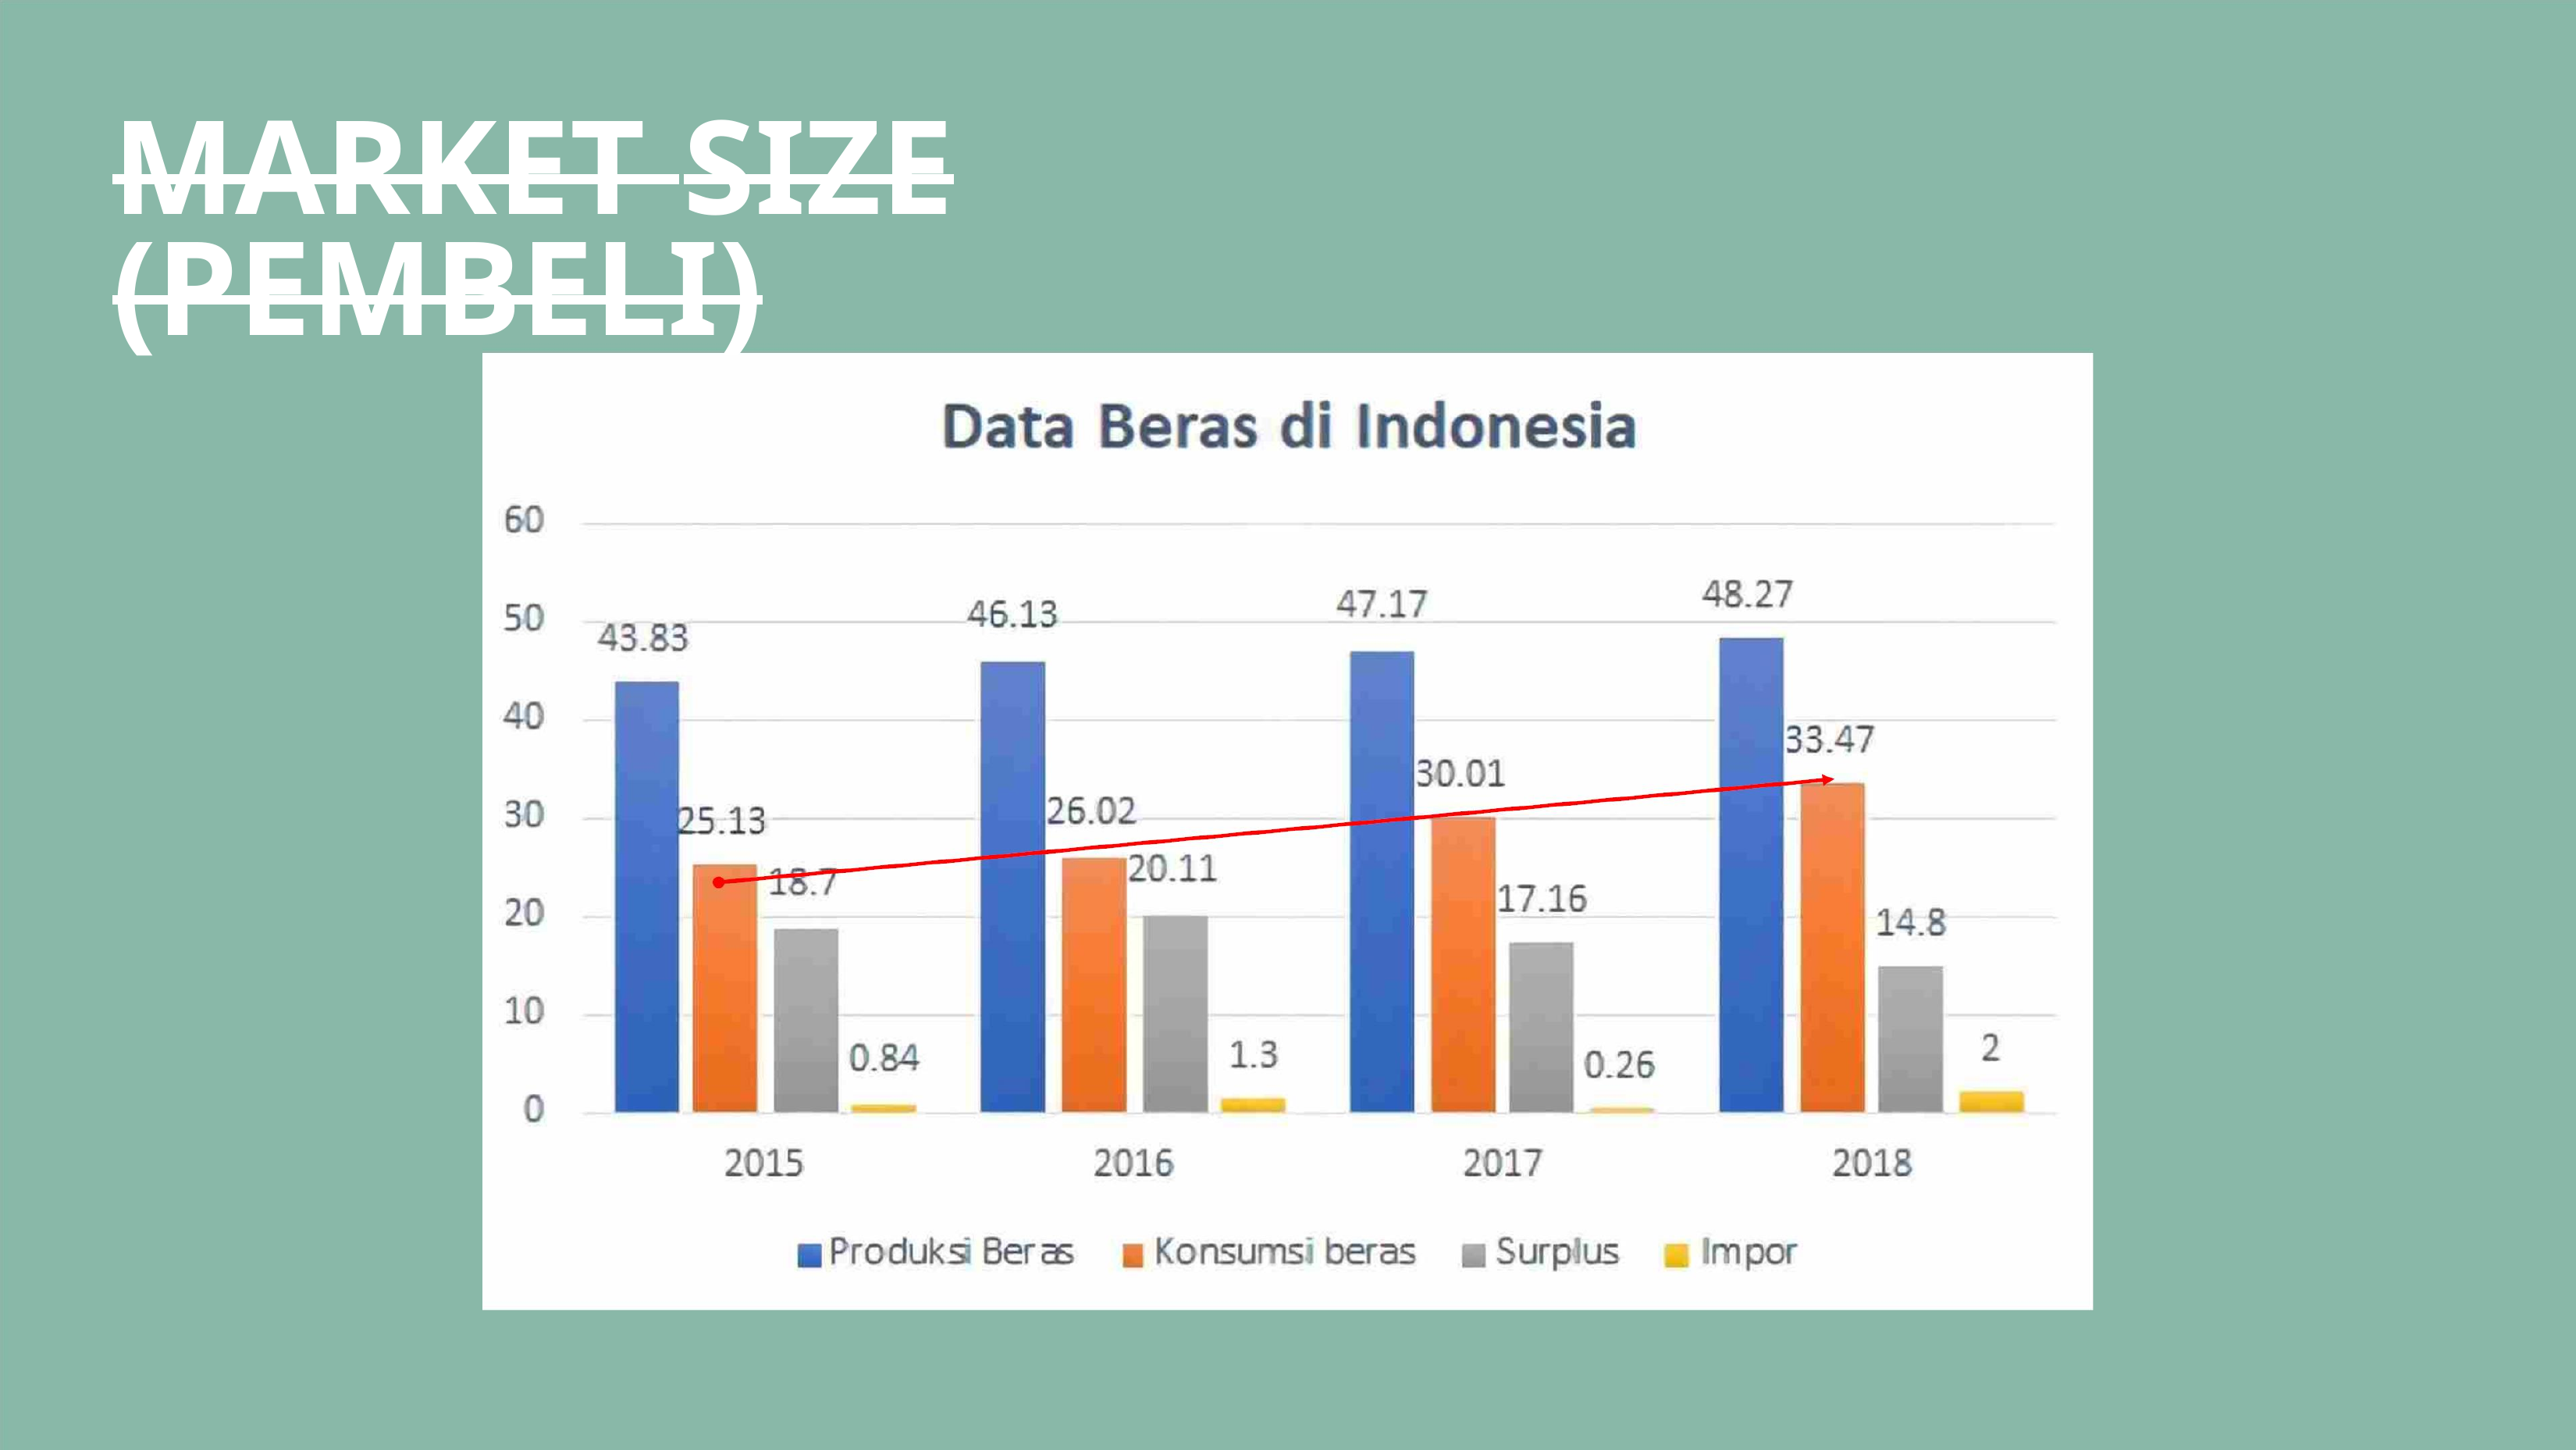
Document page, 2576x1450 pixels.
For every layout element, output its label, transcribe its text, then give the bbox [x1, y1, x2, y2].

text_box [0, 0, 2576, 1450]
text_box MARKET SIZE (PEMBELI) [112, 119, 1158, 362]
